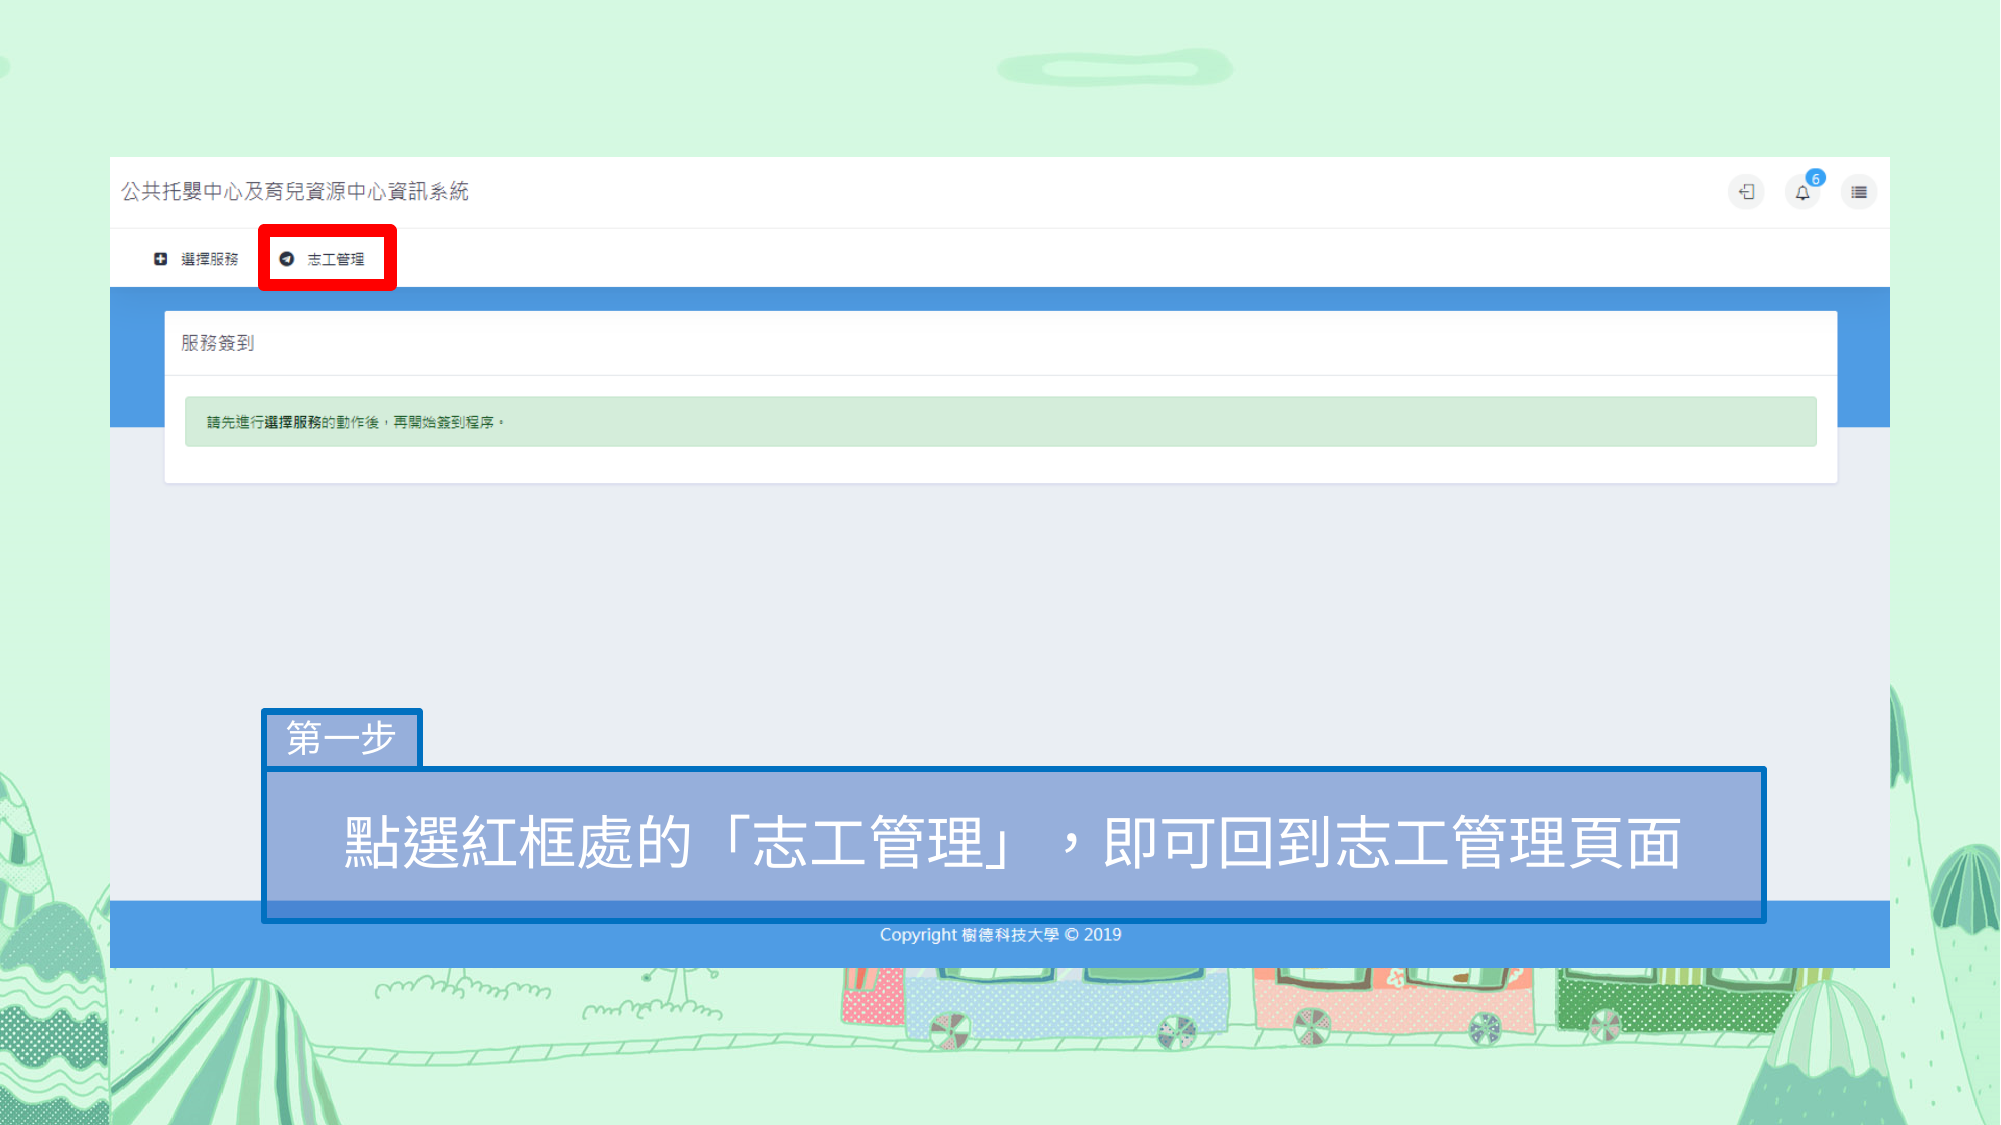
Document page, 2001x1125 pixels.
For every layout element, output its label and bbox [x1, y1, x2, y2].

text_box [263, 711, 1764, 922]
text_box [0, 0, 2000, 1125]
picture [110, 157, 1890, 968]
